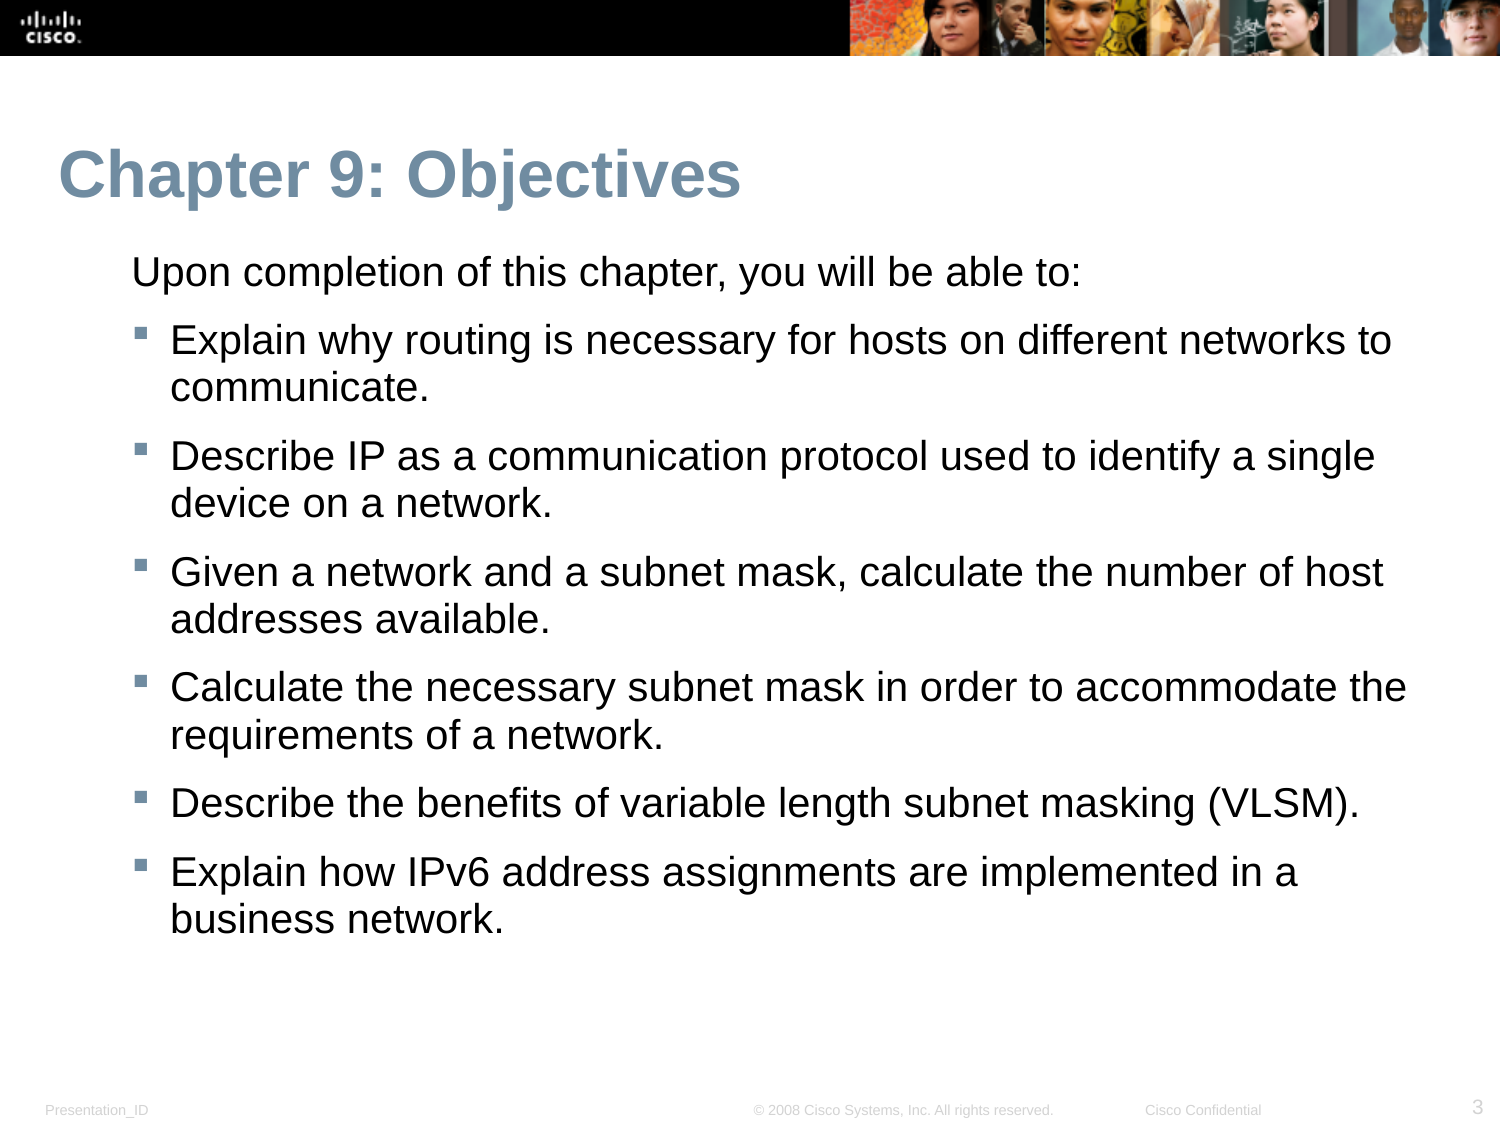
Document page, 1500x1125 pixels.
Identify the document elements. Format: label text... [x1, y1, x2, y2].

title Chapter 9: Objectives [44, 80, 1382, 219]
list Upon completion of this chapter, you will be able to: Explain why routing is necessary for hosts on different networks to communicate. Describe IP as a communication protocol used to identify a single device on a network. Given a network and a subnet mask, calculate the number of host addresses available. Calculate the necessary subnet mask in order to accommodate the requirements of a network. Describe the benefits of variable length subnet masking (VLSM). Explain how IPv6 address assignments are implemented in a business network. [117, 241, 1453, 970]
picture [0, 0, 1500, 56]
